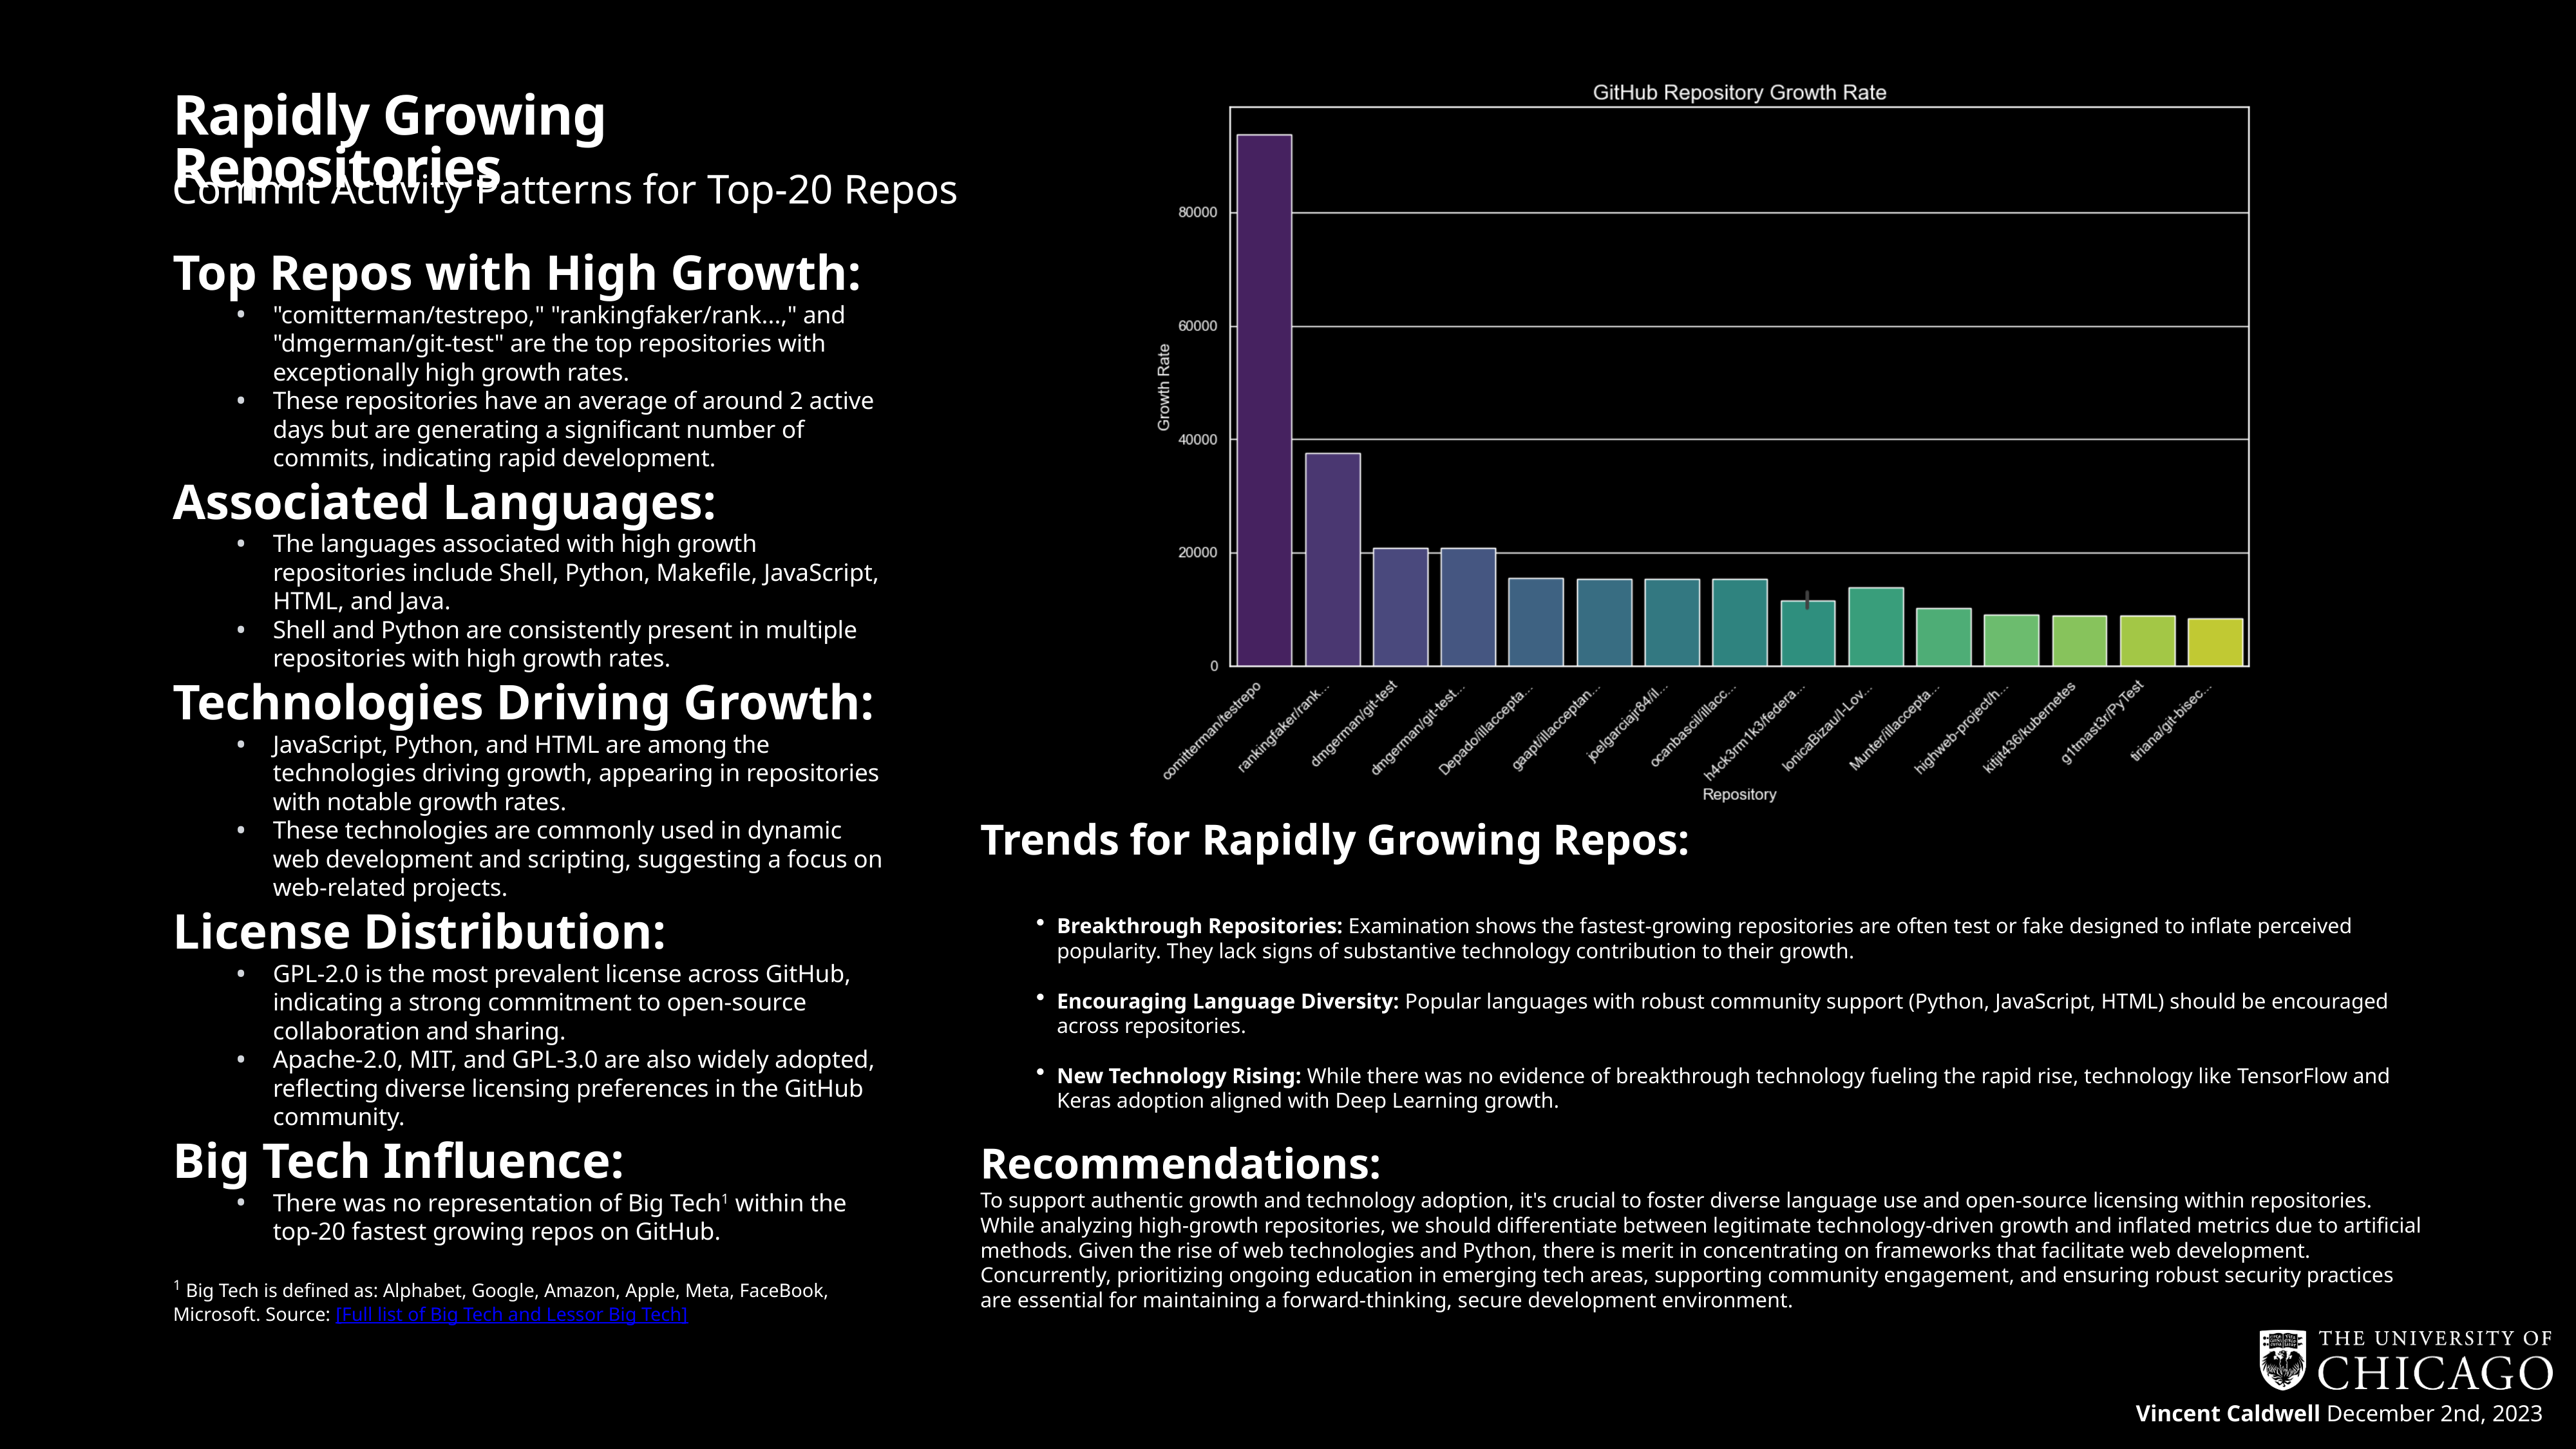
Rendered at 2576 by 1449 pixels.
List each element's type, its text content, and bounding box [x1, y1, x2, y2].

text_box Commit Activity Patterns for Top-20 Repos [167, 159, 1012, 258]
text_box Trends for Rapidly Growing Repos: Breakthrough Repositories: Examination shows the fastest-growing repositories are often test or fake designed to inflate perceived popularity. They lack signs of substantive technology contribution to their growth. Encouraging Language Diversity: Popular languages with robust community support (Python, JavaScript, HTML) should be encouraged across repositories. New Technology Rising: While there was no evidence of breakthrough technology fueling the rapid rise, technology like TensorFlow and Keras adoption aligned with Deep Learning growth. Recommendations: To support authentic growth and technology adoption, it's crucial to foster diverse language use and open-source licensing within repositories. While analyzing high-growth repositories, we should differentiate between legitimate technology-driven growth and inflated metrics due to artificial methods. Given the rise of web technologies and Python, there is merit in concentrating on frameworks that facilitate web development. Concurrently, prioritizing ongoing education in emerging tech areas, supporting community engagement, and ensuring robust security practices are essential for maintaining a forward-thinking, secure development environment. [975, 808, 2433, 1321]
picture [2260, 1330, 2553, 1392]
picture [1150, 75, 2259, 813]
text_box Vincent Caldwell December 2nd, 2023 [2131, 1392, 2565, 1433]
title Rapidly Growing Repositories [167, 86, 930, 240]
list Top Repos with High Growth: "comitterman/testrepo," "rankingfaker/rank...," and "dmgerman/git-test" are the top repositories with exceptionally high growth rates. These repositories have an average of around 2 active days but are generating a significant number of commits, indicating rapid development. Associated Languages: The languages associated with high growth repositories include Shell, Python, Makefile, JavaScript, HTML, and Java. Shell and Python are consistently present in multiple repositories with high growth rates. Technologies Driving Growth: JavaScript, Python, and HTML are among the technologies driving growth, appearing in repositories with notable growth rates. These technologies are commonly used in dynamic web development and scripting, suggesting a focus on web-related projects. License Distribution: GPL-2.0 is the most prevalent license across GitHub, indicating a strong commitment to open-source collaboration and sharing. Apache-2.0, MIT, and GPL-3.0 are also widely adopted, reflecting diverse licensing preferences in the GitHub community. Big Tech Influence: There was no representation of Big Tech1 within the top-20 fastest growing repos on GitHub. 1 Big Tech is defined as: Alphabet, Google, Amazon, Apple, Meta, FaceBook, Microsoft. Source: [Full list of Big Tech and Lessor Big Tech] [167, 240, 893, 1359]
